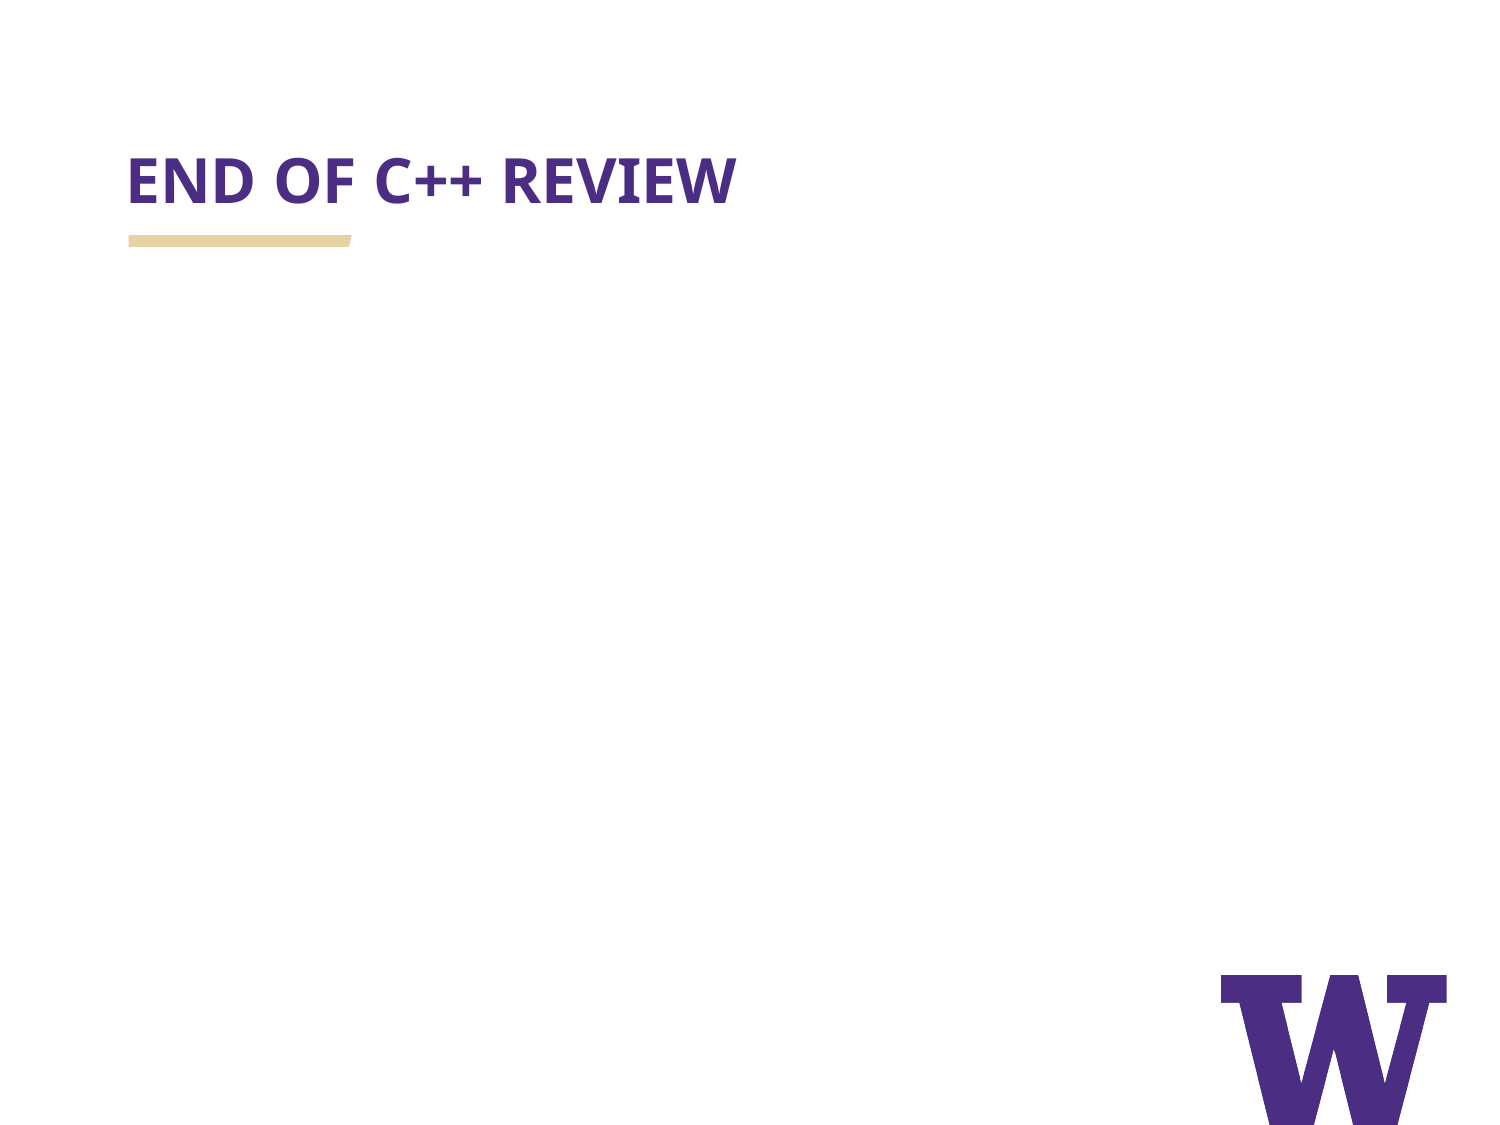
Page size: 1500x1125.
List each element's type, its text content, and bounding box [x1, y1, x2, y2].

picture [128, 235, 352, 247]
title END OF C++ REVIEW [110, 60, 1453, 224]
picture [1221, 975, 1447, 1125]
